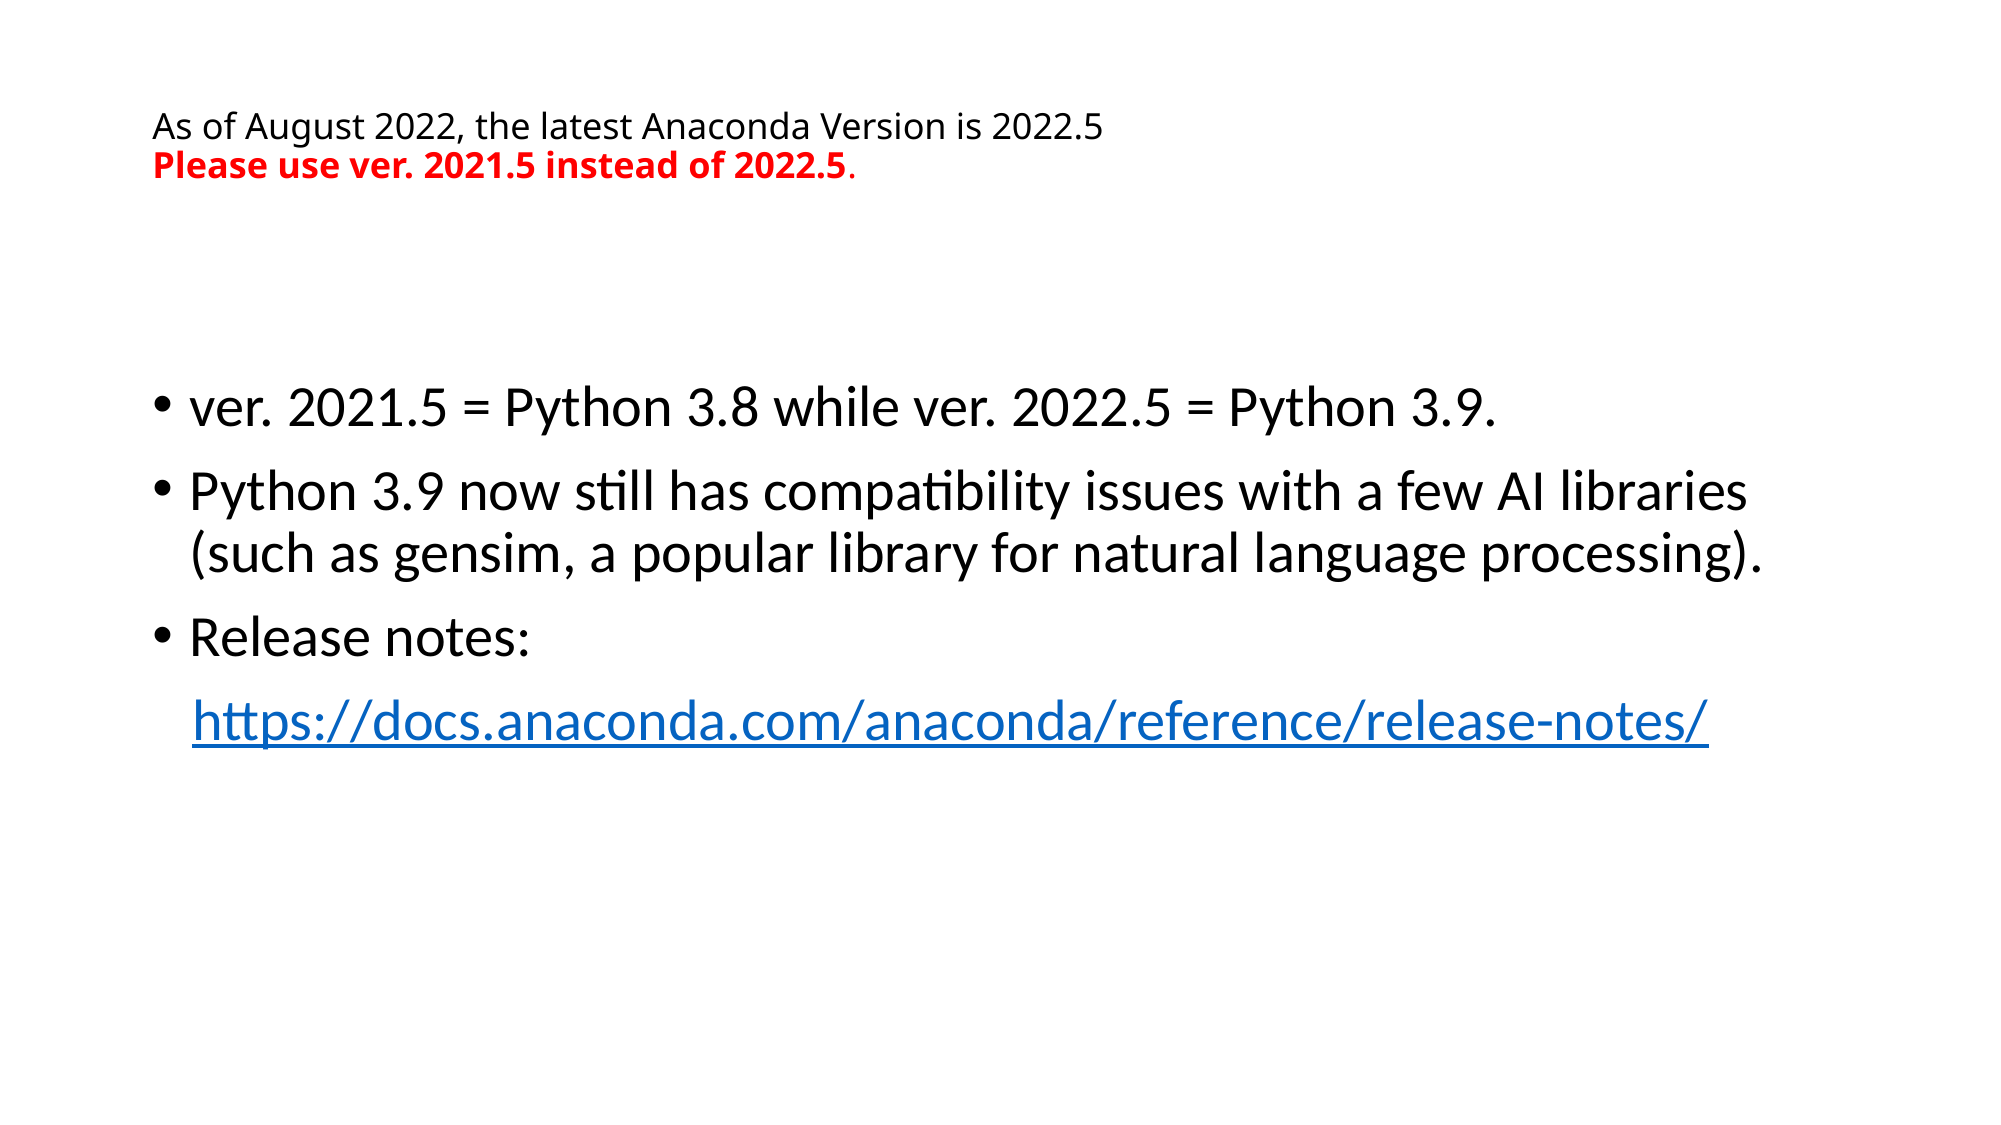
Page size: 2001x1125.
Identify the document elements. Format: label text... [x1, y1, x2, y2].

list ver. 2021.5 = Python 3.8 while ver. 2022.5 = Python 3.9. Python 3.9 now still has compatibility issues with a few AI libraries (such as gensim, a popular library for natural language processing). Release notes: https://docs.anaconda.com/anaconda/reference/release-notes/ [137, 368, 1863, 1014]
title As of August 2022, the latest Anaconda Version is 2022.5 Please use ver. 2021.5 instead of 2022.5. [137, 59, 1863, 278]
